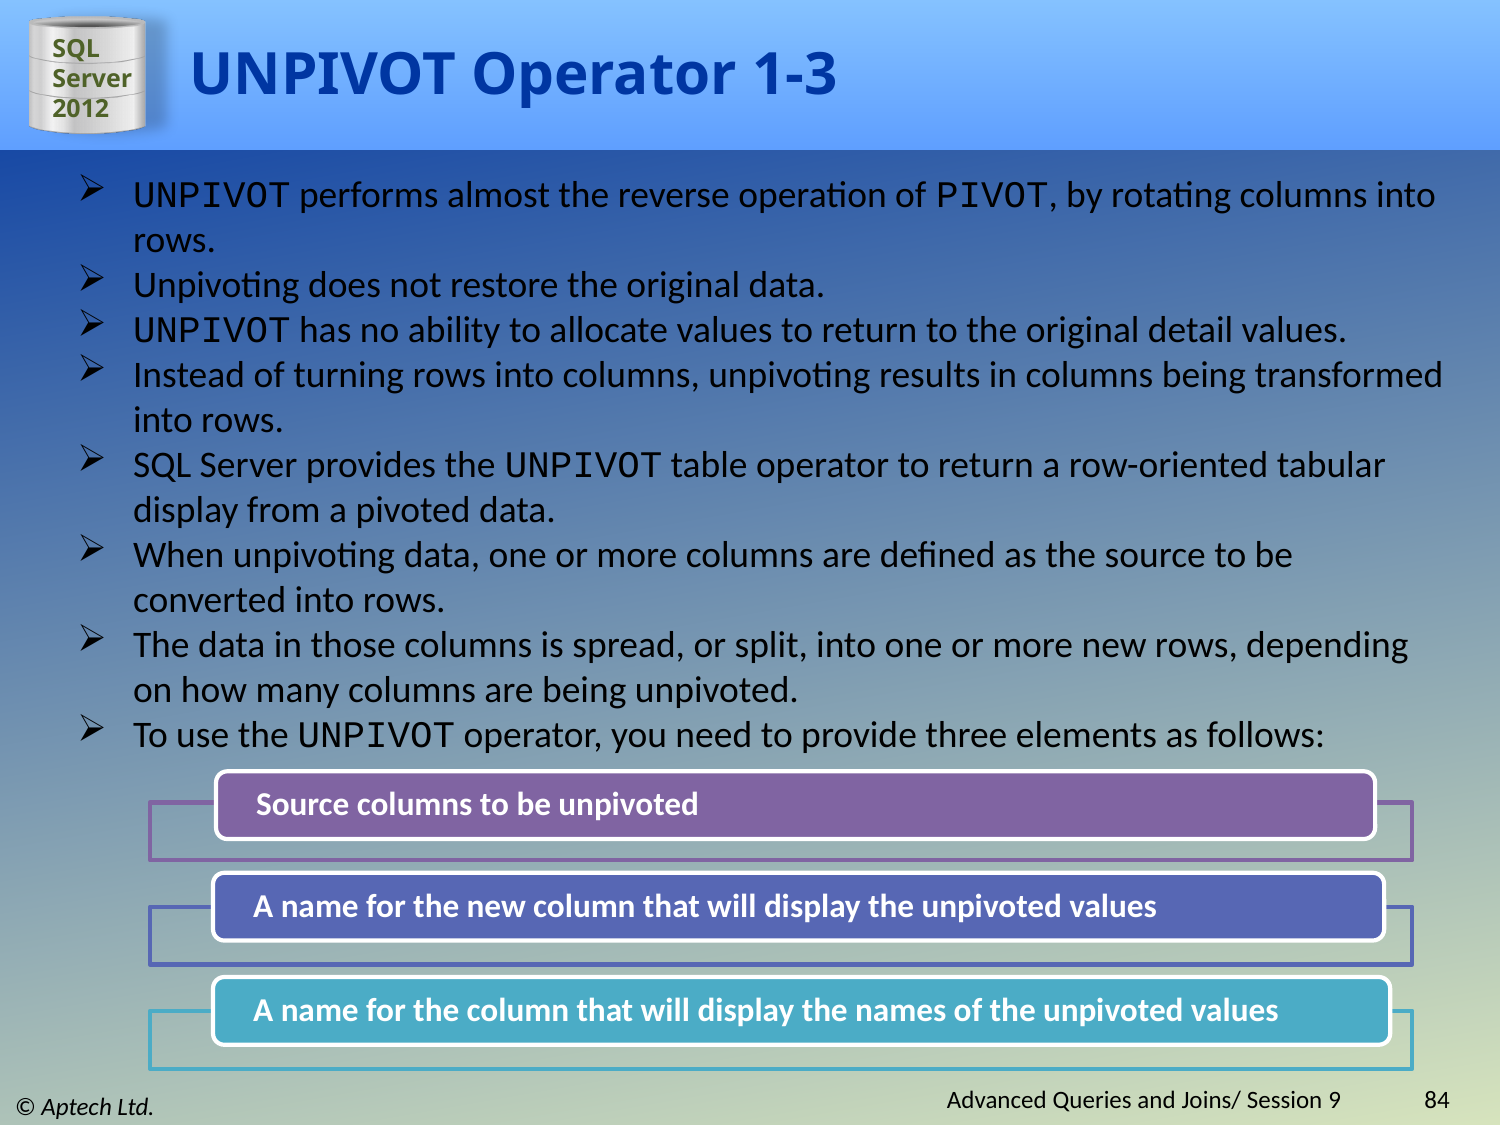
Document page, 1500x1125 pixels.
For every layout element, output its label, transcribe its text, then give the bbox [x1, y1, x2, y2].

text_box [149, 762, 1413, 1076]
title UNPIVOT Operator 1-3 [174, 37, 1426, 106]
footer Advanced Queries and Joins/ Session 9 [375, 1085, 1363, 1113]
text_box UNPIVOT performs almost the reverse operation of PIVOT, by rotating columns into rows. Unpivoting does not restore the original data. UNPIVOT has no ability to allocate values to return to the original detail values. Instead of turning rows into columns, unpivoting results in columns being transformed into rows. SQL Server provides the UNPIVOT table operator to return a row-oriented tabular display from a pivoted data. When unpivoting data, one or more columns are defined as the source to be converted into rows. The data in those columns is spread, or split, into one or more new rows, depending on how many columns are being unpivoted. To use the UNPIVOT operator, you need to provide three elements as follows: [62, 162, 1463, 763]
picture [24, 0, 150, 150]
slide_number 84 [1363, 1084, 1465, 1113]
